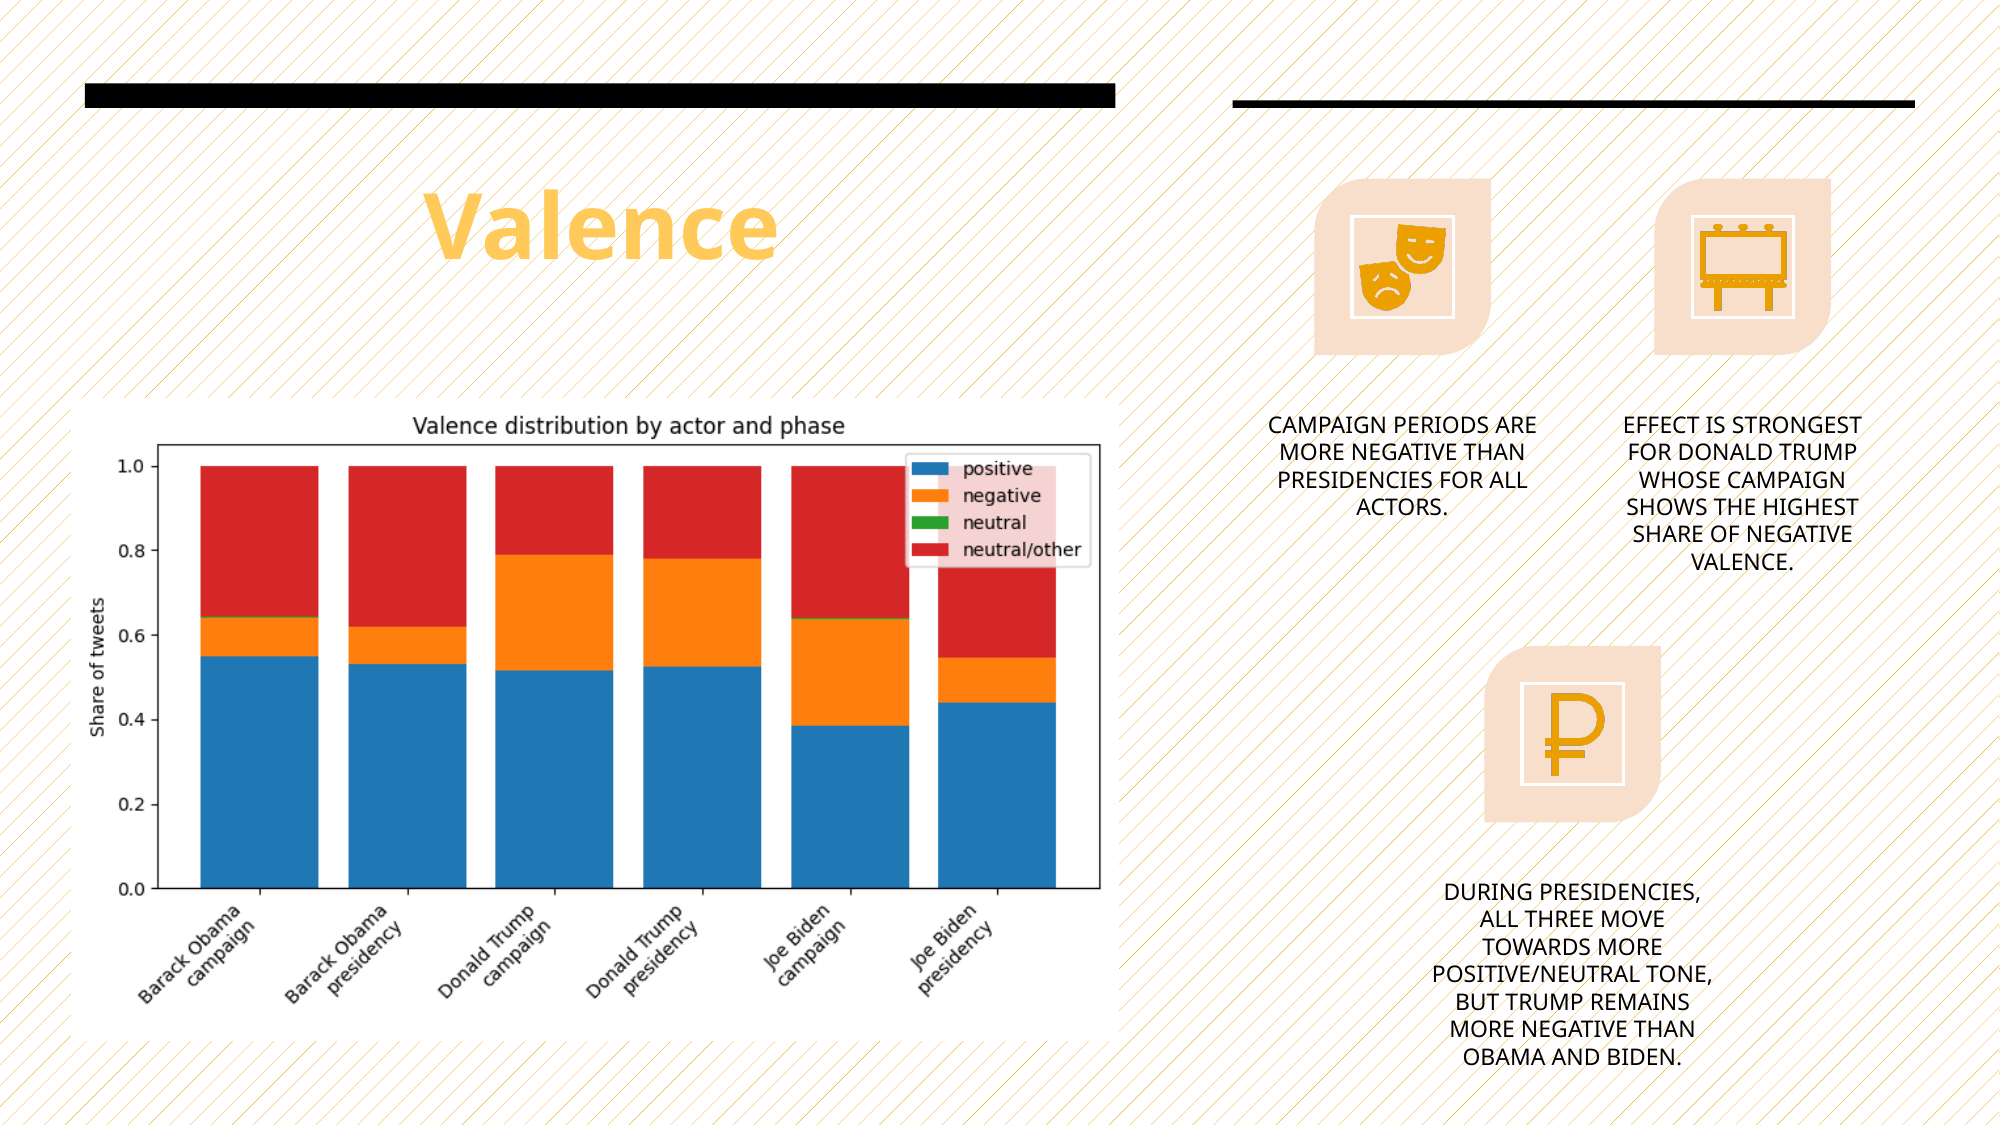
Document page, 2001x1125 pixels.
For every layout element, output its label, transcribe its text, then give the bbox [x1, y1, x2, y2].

text_box [1231, 99, 1917, 109]
picture [70, 398, 1120, 1042]
text_box [83, 82, 1117, 109]
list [1230, 177, 1915, 1042]
text_box [0, 0, 2000, 1125]
title Valence [85, 160, 1119, 378]
